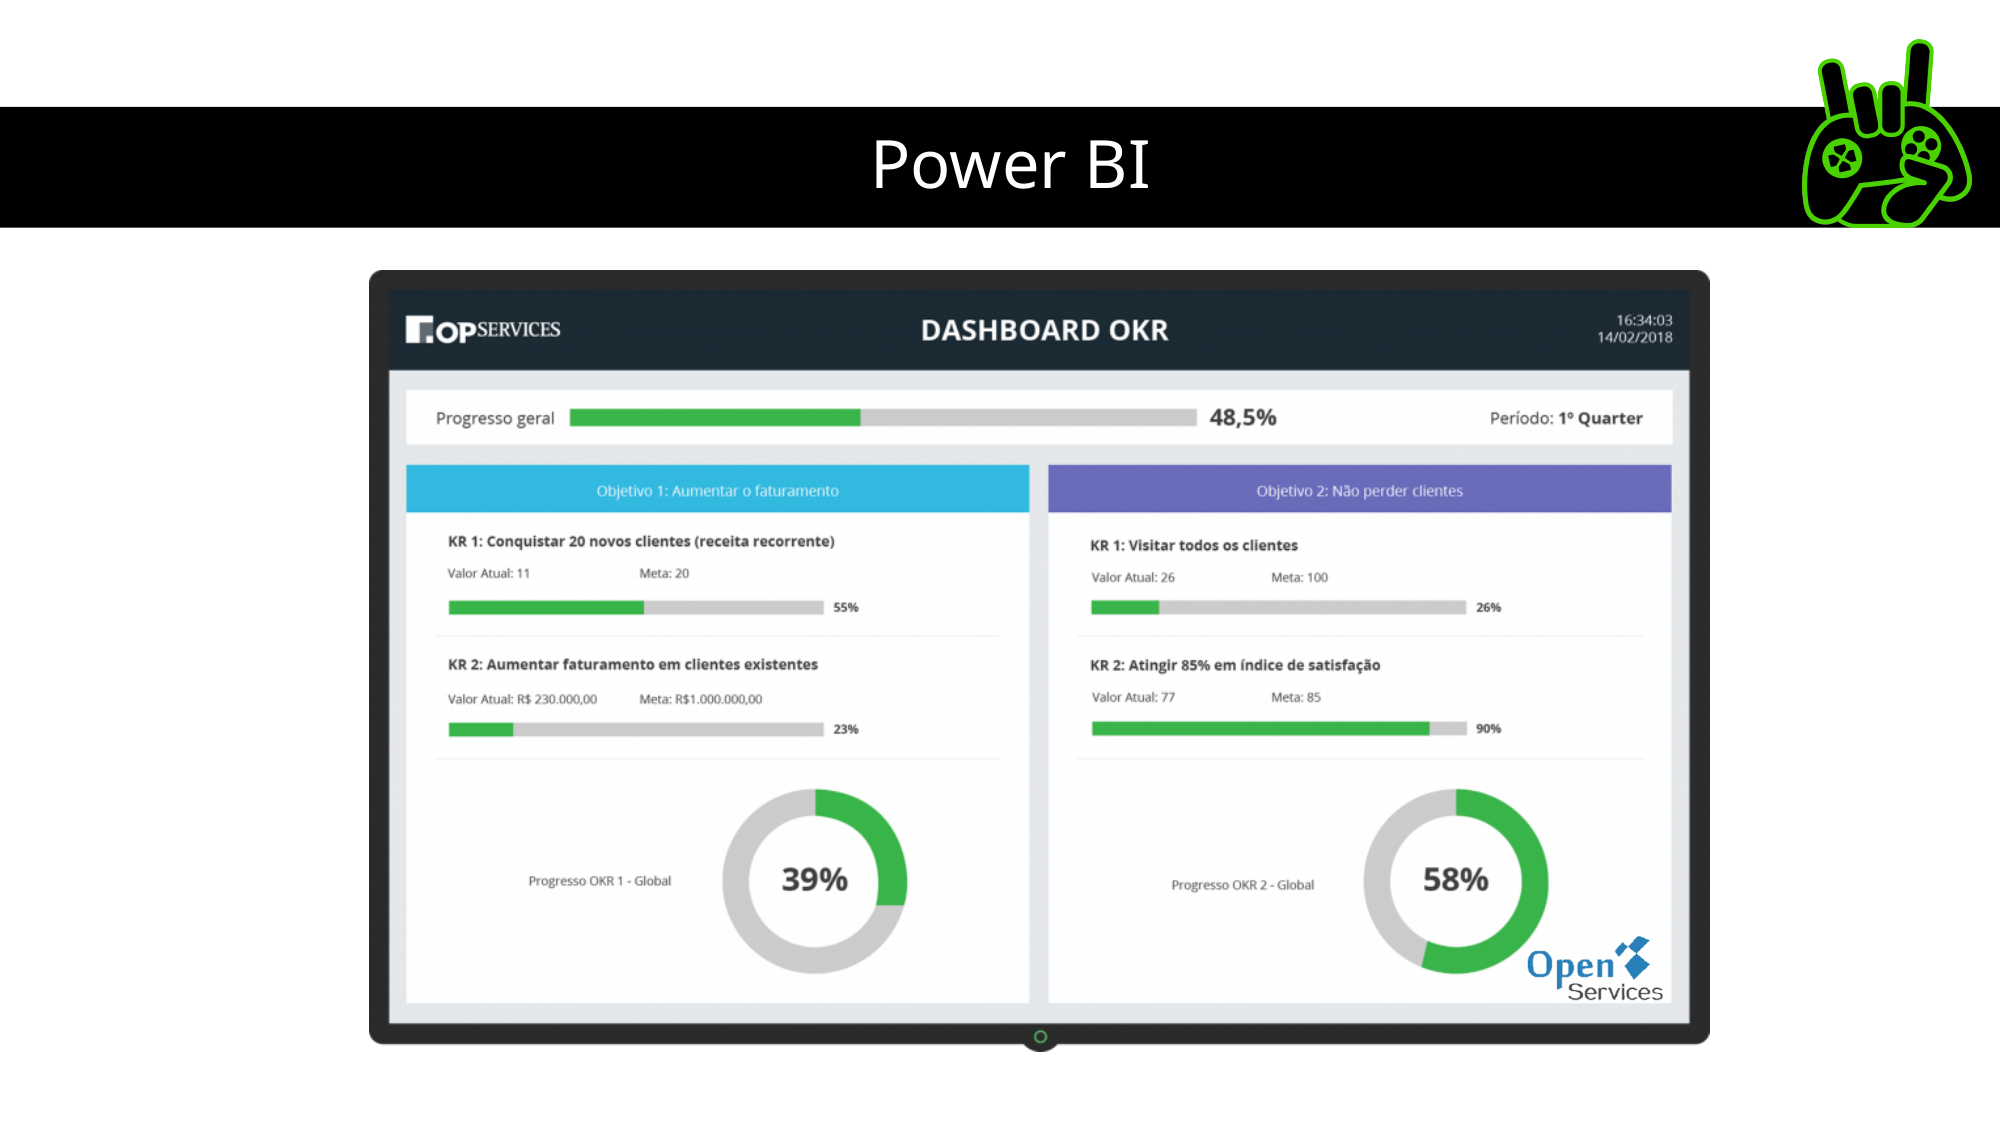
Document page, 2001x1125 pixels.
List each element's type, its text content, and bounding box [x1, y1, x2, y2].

title Power BI [91, 105, 1802, 228]
text_box [0, 106, 2000, 229]
picture [369, 270, 1710, 1052]
picture [1802, 39, 1972, 228]
